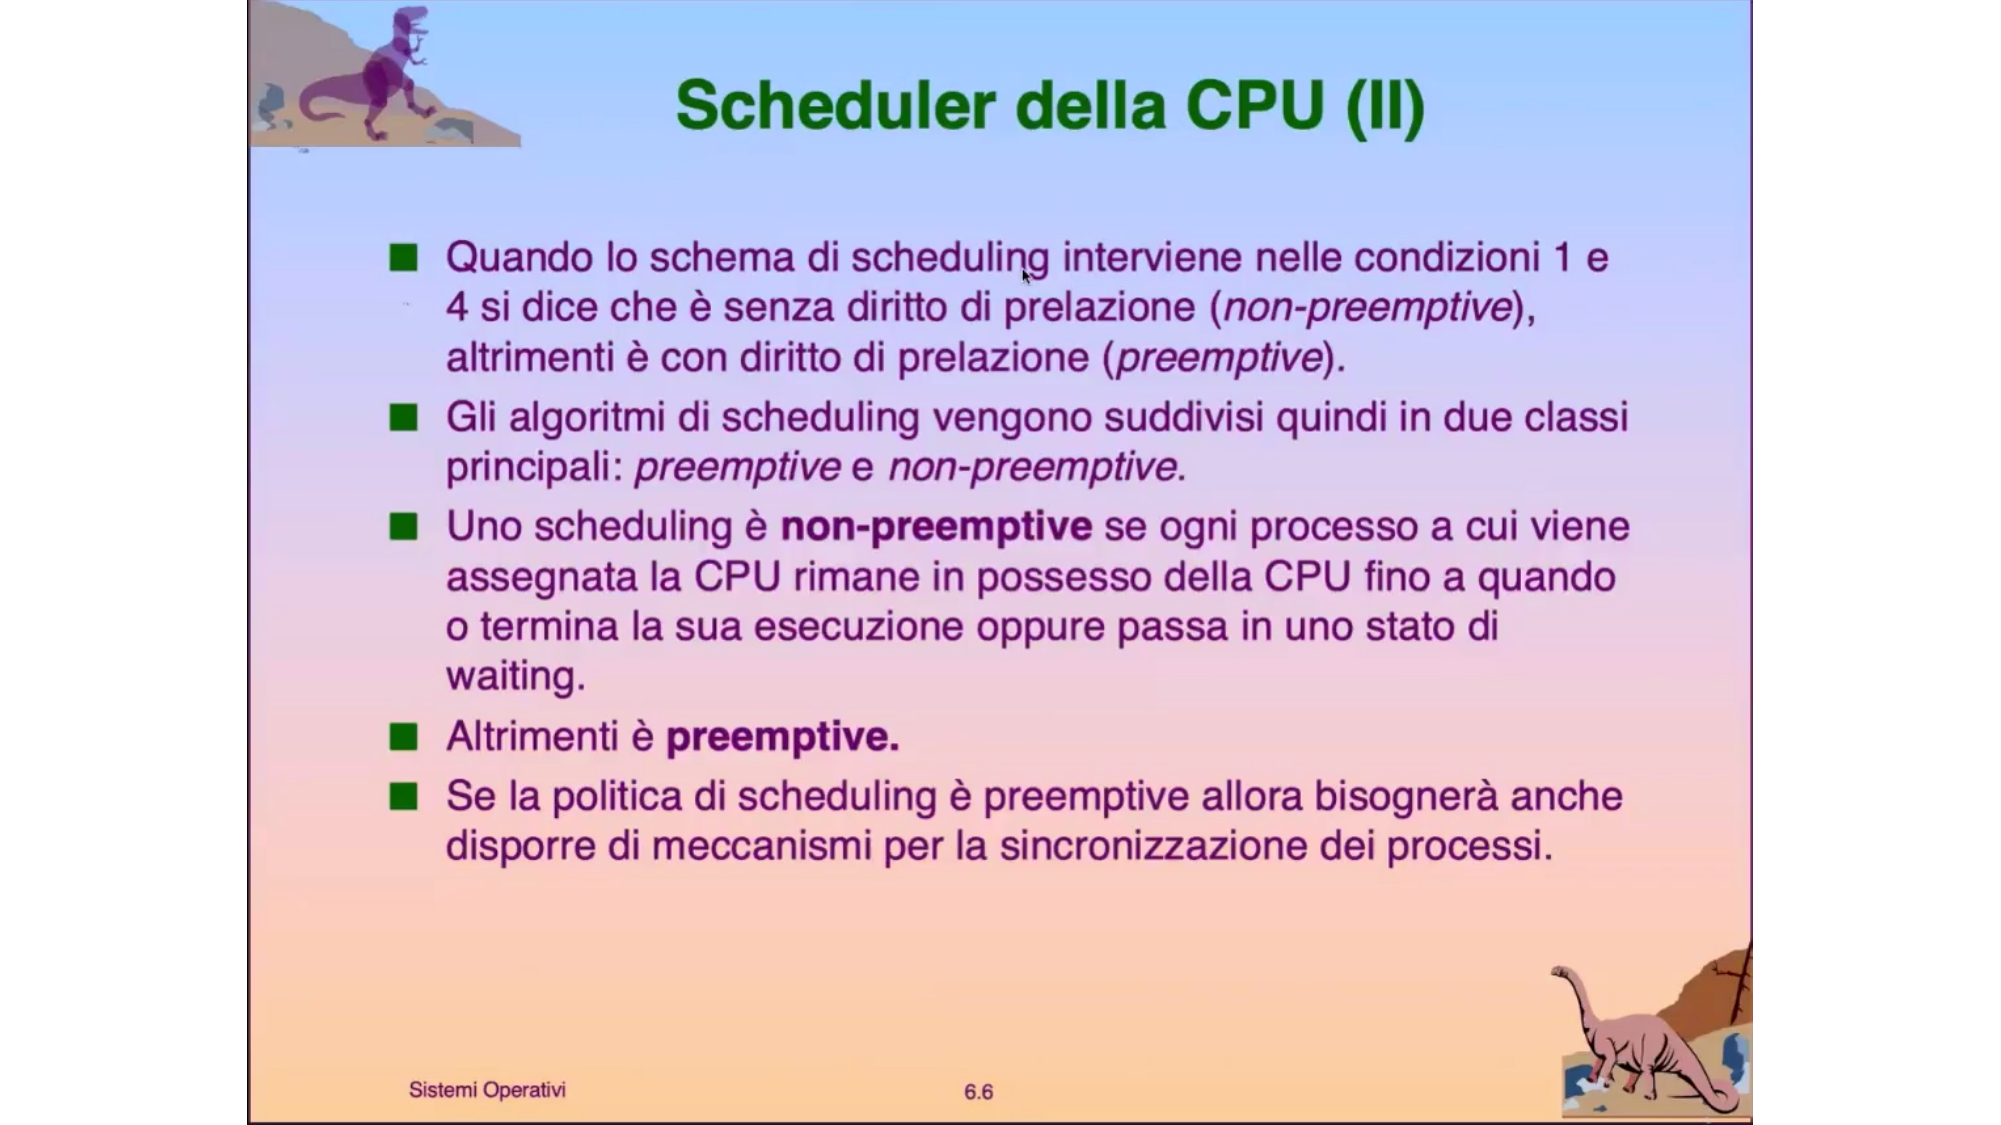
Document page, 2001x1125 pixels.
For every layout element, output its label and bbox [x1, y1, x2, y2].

picture [247, 0, 1753, 1125]
